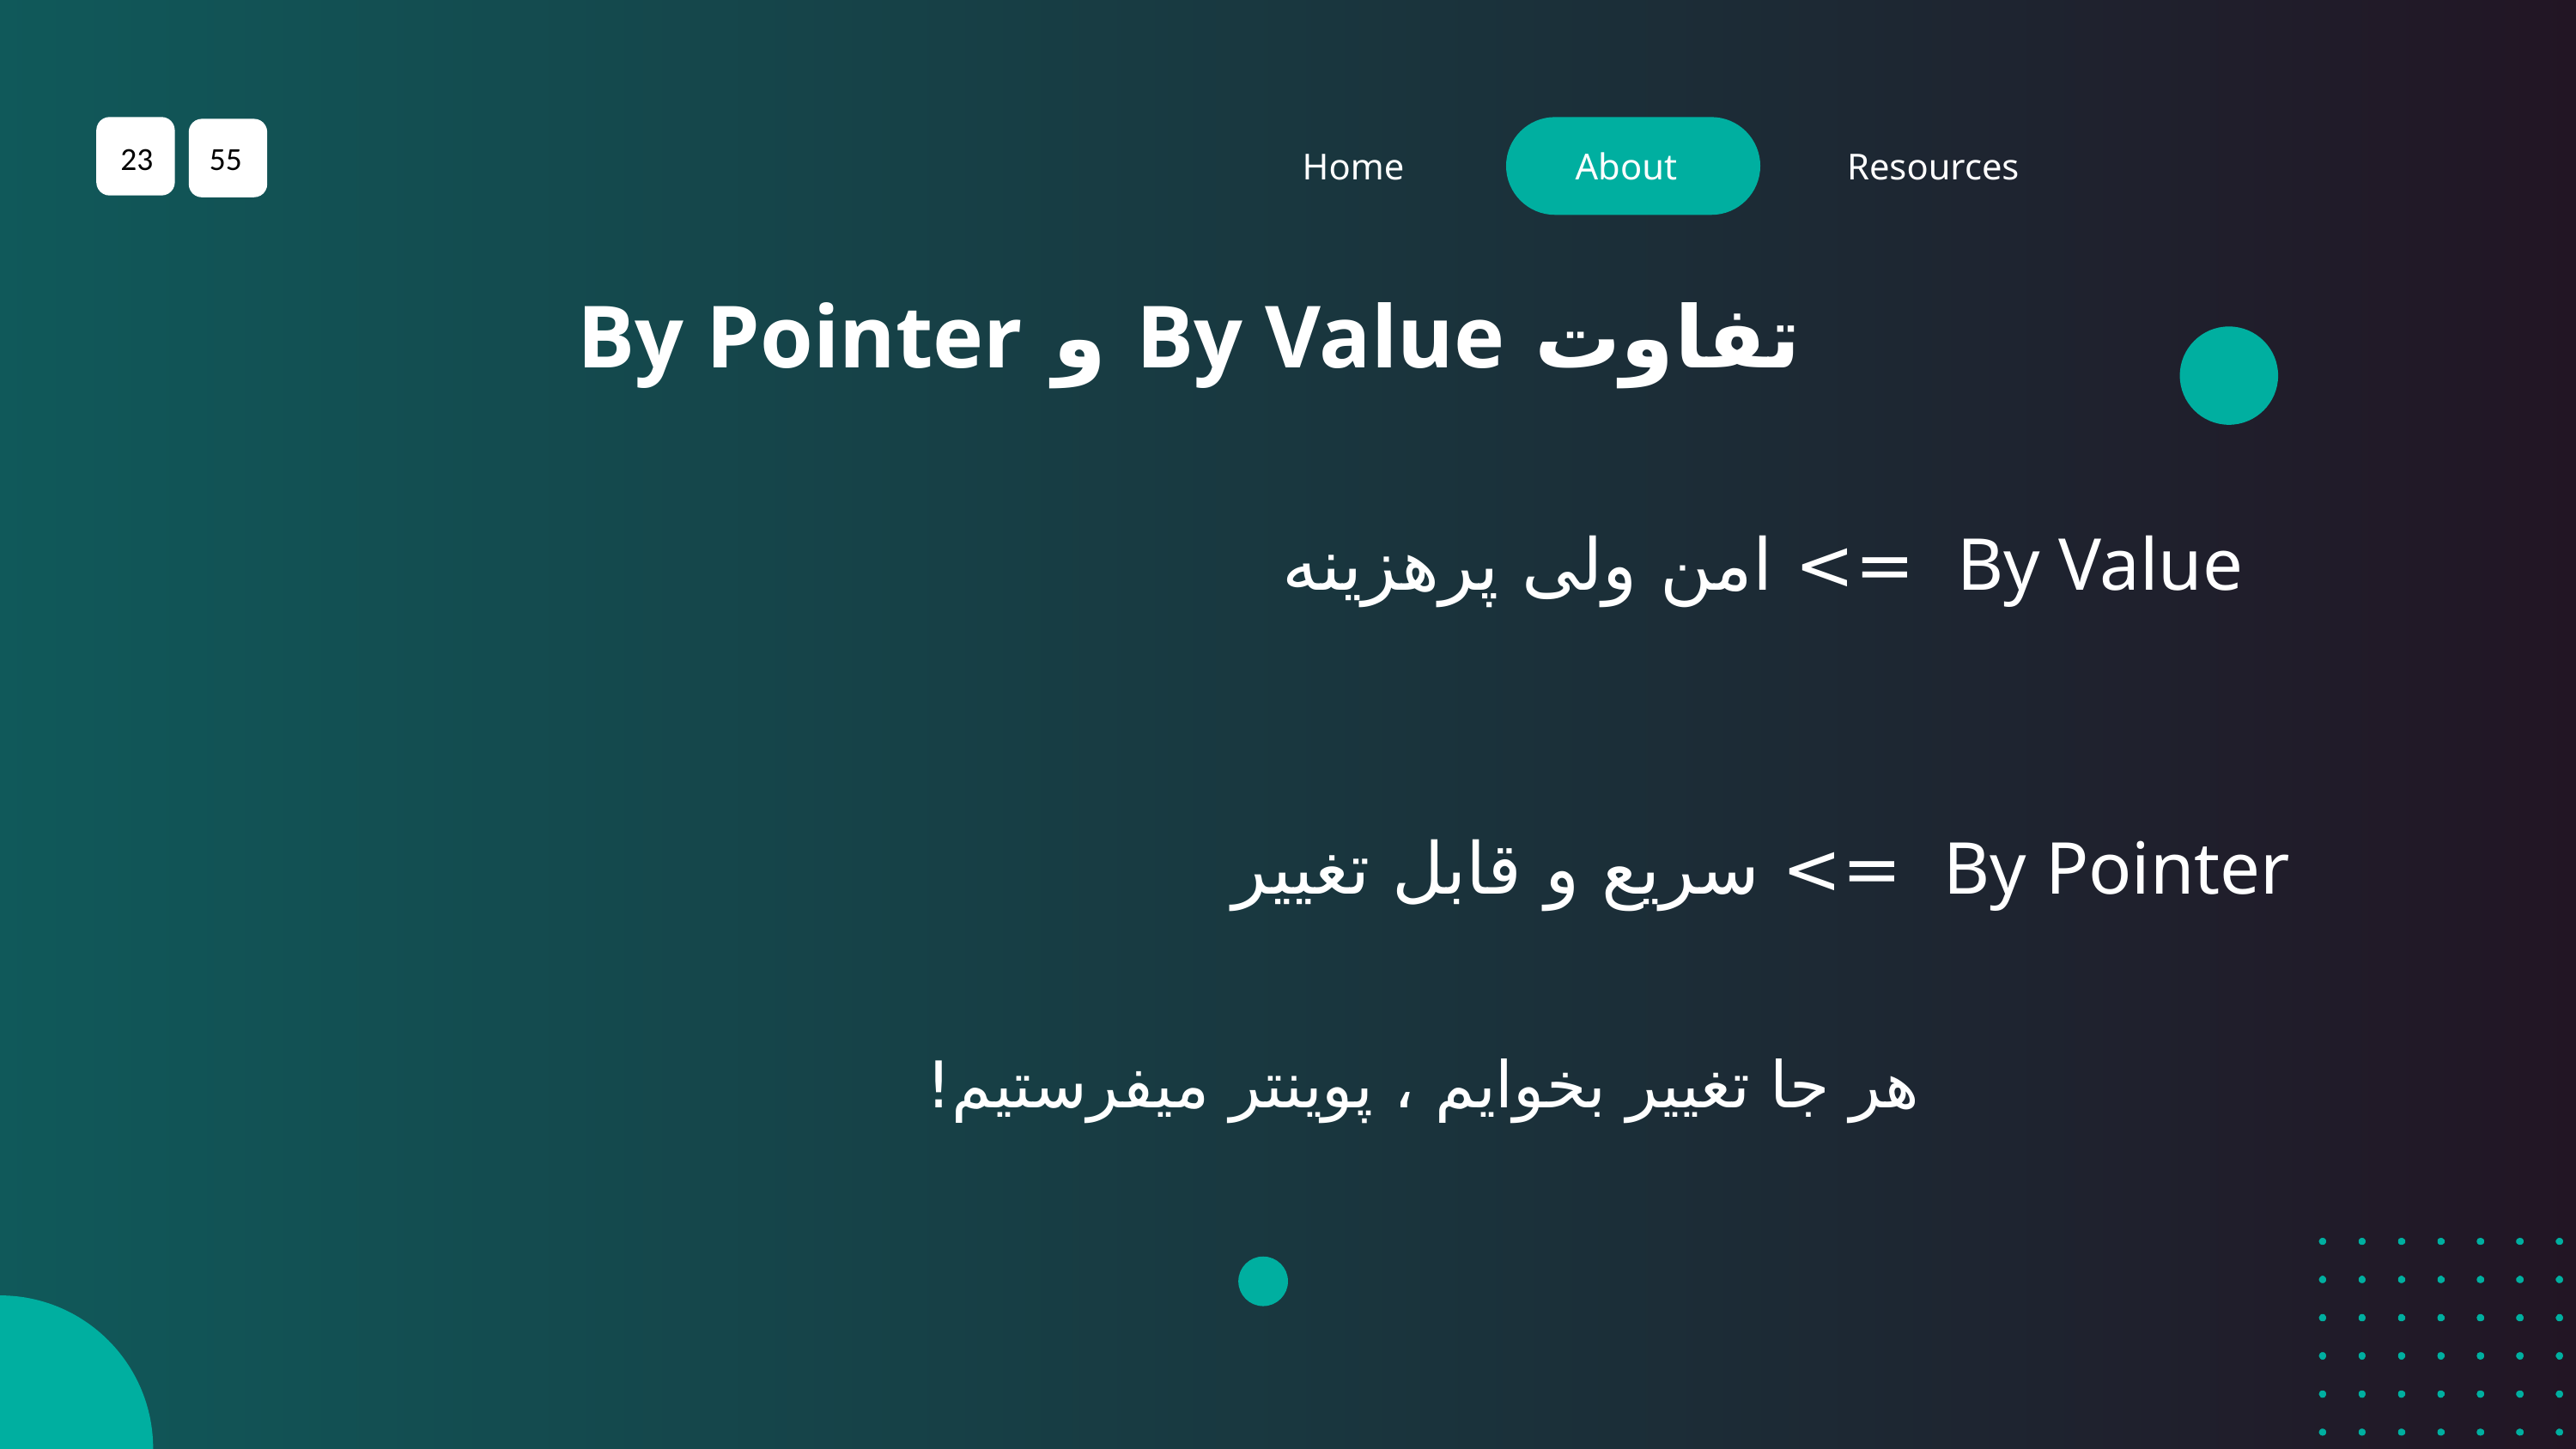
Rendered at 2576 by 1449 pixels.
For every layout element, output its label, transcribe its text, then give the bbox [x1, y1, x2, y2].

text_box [2179, 326, 2279, 426]
text_box 23 [107, 131, 175, 184]
text_box [2318, 1237, 2576, 1436]
text_box [186, 117, 270, 199]
text_box Home [1288, 136, 1419, 187]
text_box 55 [196, 131, 260, 184]
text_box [1237, 1256, 1289, 1307]
text_box By Pointer => سریع و قابل تغییر [1230, 822, 2291, 909]
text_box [1505, 117, 1761, 215]
text_box [94, 115, 177, 197]
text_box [0, 1294, 154, 1449]
text_box هر جا تغییر بخوایم ، پوینتر میفرستیم! [783, 1037, 1934, 1128]
text_box By Value => امن ولی پرهزینه [1183, 518, 2244, 605]
text_box تفاوت By Value و By Pointer [560, 250, 1818, 385]
text_box Resources [1814, 136, 2051, 187]
